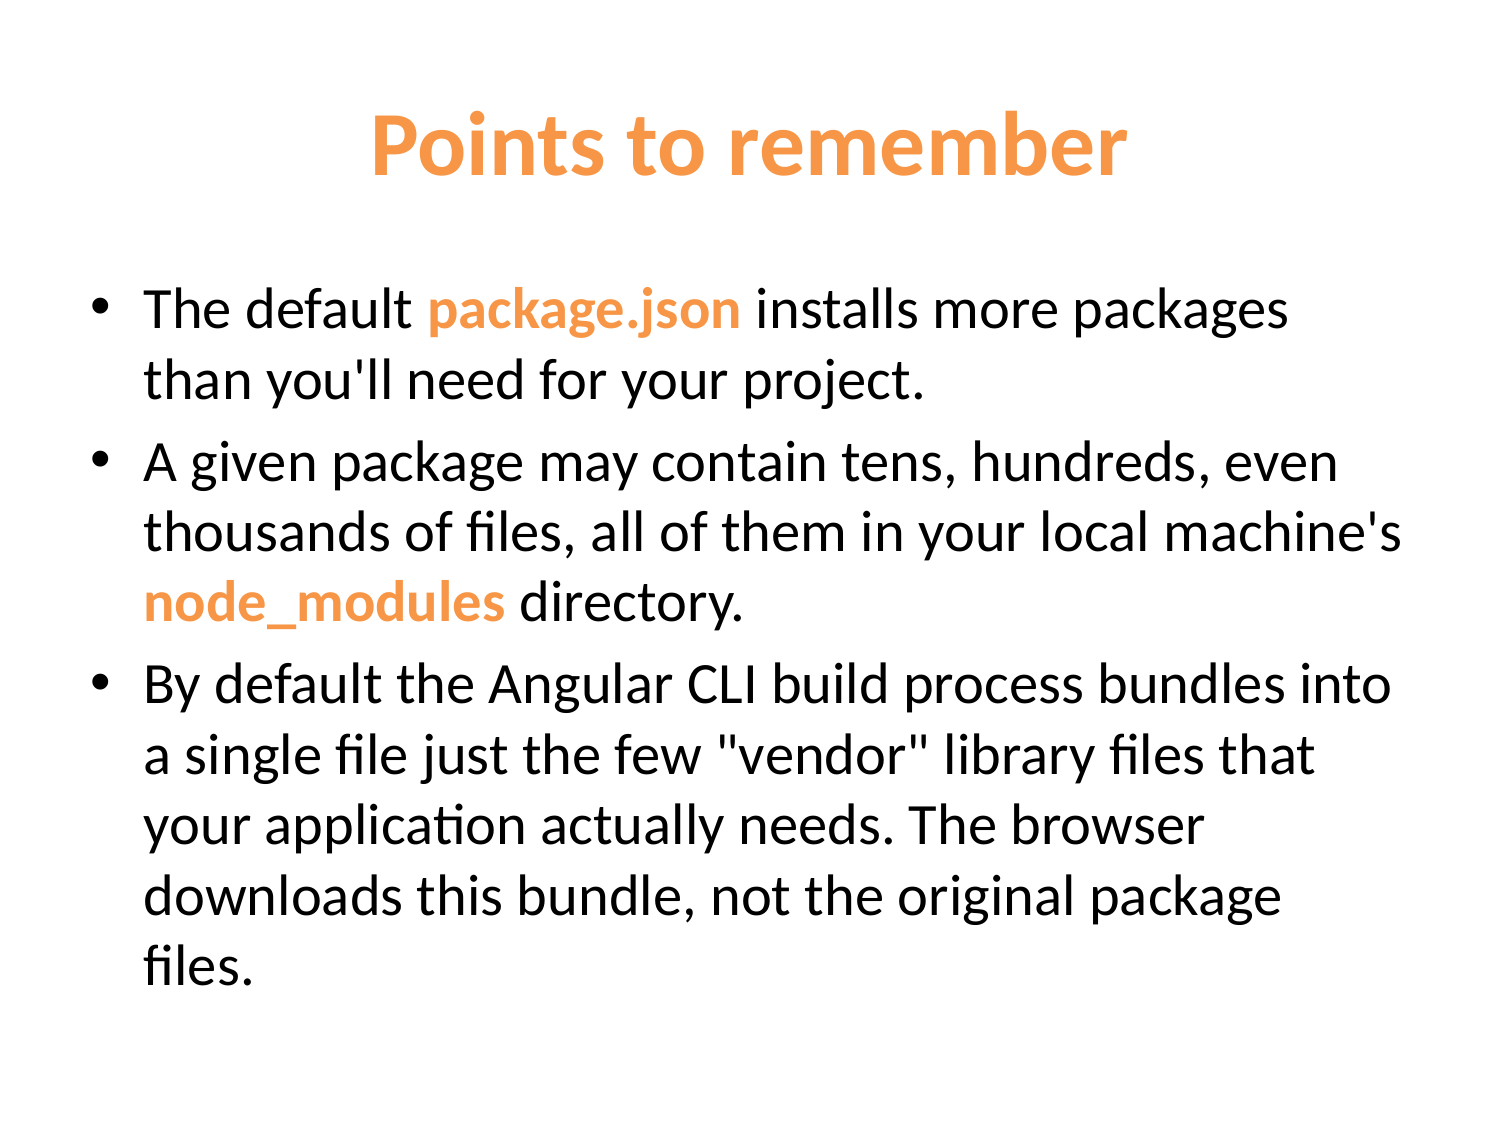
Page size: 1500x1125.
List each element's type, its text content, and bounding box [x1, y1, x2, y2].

list The default package.json installs more packages than you'll need for your project. A given package may contain tens, hundreds, even thousands of files, all of them in your local machine's node_modules directory. By default the Angular CLI build process bundles into a single file just the few "vendor" library files that your application actually needs. The browser downloads this bundle, not the original package files. [75, 262, 1425, 1005]
title Points to remember [75, 45, 1425, 233]
